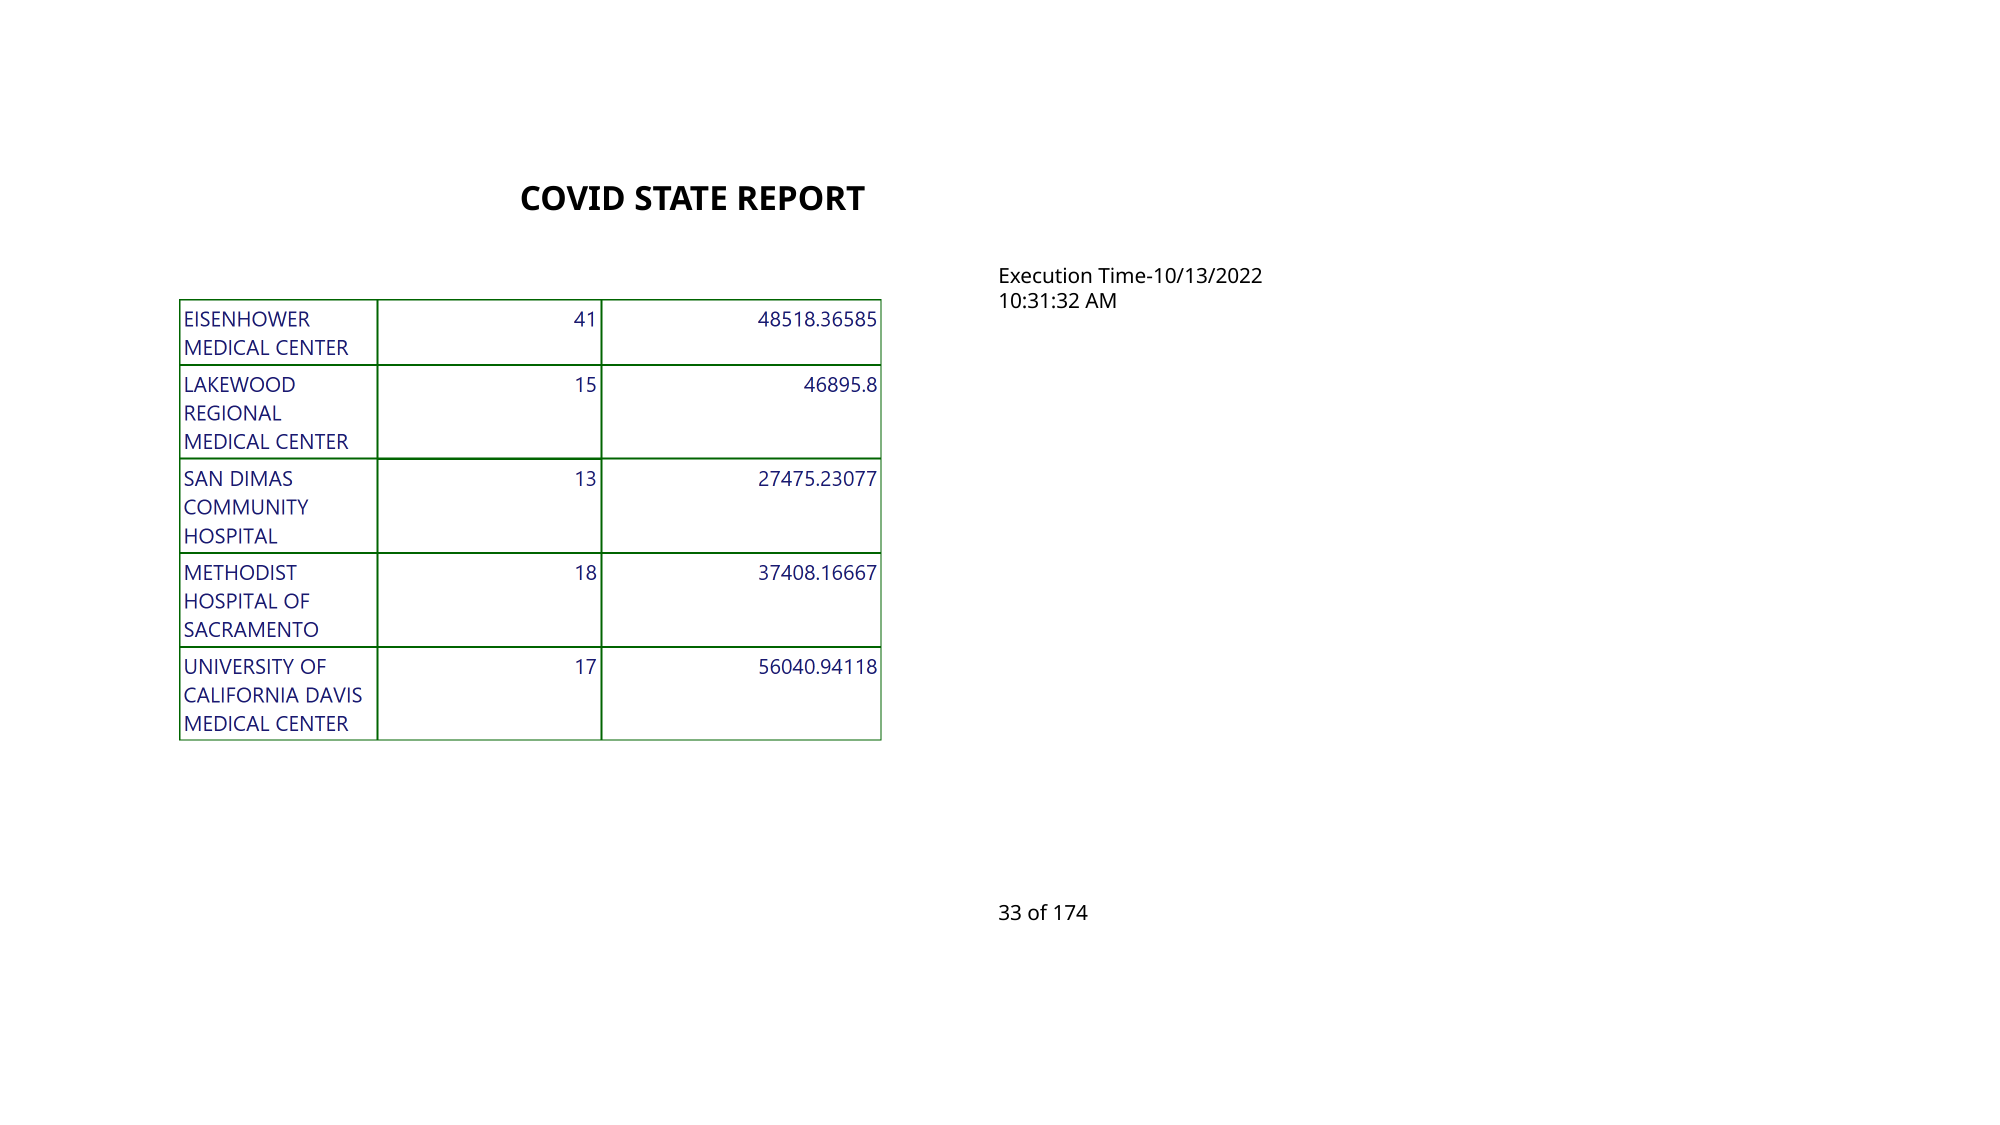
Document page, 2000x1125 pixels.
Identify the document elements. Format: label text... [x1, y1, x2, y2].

text_box COVID STATE REPORT [377, 173, 1009, 241]
picture [179, 299, 882, 741]
text_box 33 of 174 [994, 895, 1420, 975]
text_box Execution Time-10/13/2022 10:31:32 AM [994, 258, 1349, 300]
